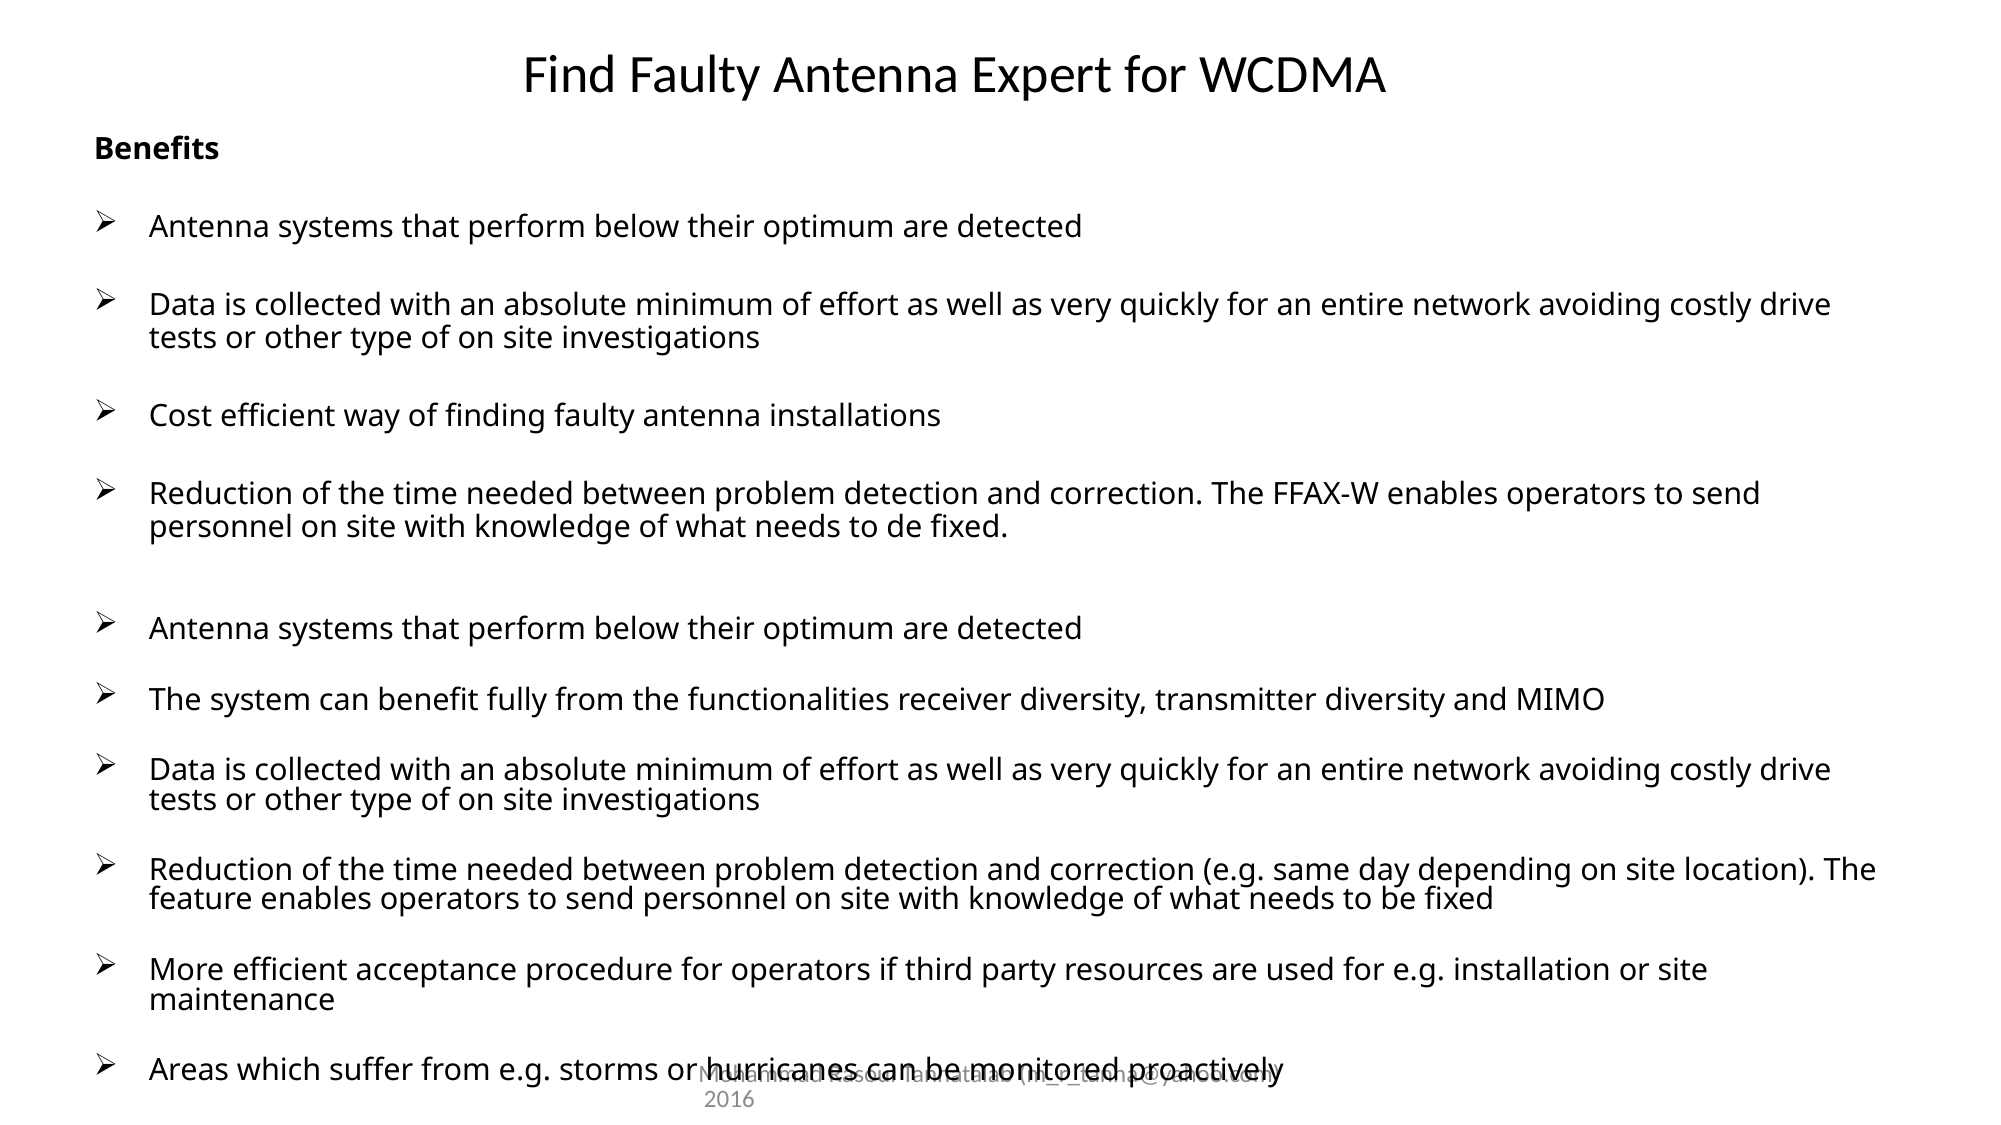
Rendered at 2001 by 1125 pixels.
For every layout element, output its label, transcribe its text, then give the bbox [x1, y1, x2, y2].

list Benefits Antenna systems that perform below their optimum are detected Data is collected with an absolute minimum of effort as well as very quickly for an entire network avoiding costly drive tests or other type of on site investigations Cost efficient way of finding faulty antenna installations Reduction of the time needed between problem detection and correction. The FFAX-W enables operators to send personnel on site with knowledge of what needs to de fixed. Antenna systems that perform below their optimum are detected The system can benefit fully from the functionalities receiver diversity, transmitter diversity and MIMO Data is collected with an absolute minimum of effort as well as very quickly for an entire network avoiding costly drive tests or other type of on site investigations Reduction of the time needed between problem detection and correction (e.g. same day depending on site location). The feature enables operators to send personnel on site with knowledge of what needs to be fixed More efficient acceptance procedure for operators if third party resources are used for e.g. installation or site maintenance Areas which suffer from e.g. storms or hurricanes can be monitored proactively [78, 125, 1905, 1102]
footer Mohammad Rasoul Tanhatalab (m_r_tanha@yahoo.com) 2016 [683, 1042, 1317, 1103]
title Find Faulty Antenna Expert for WCDMA [90, 31, 1820, 111]
